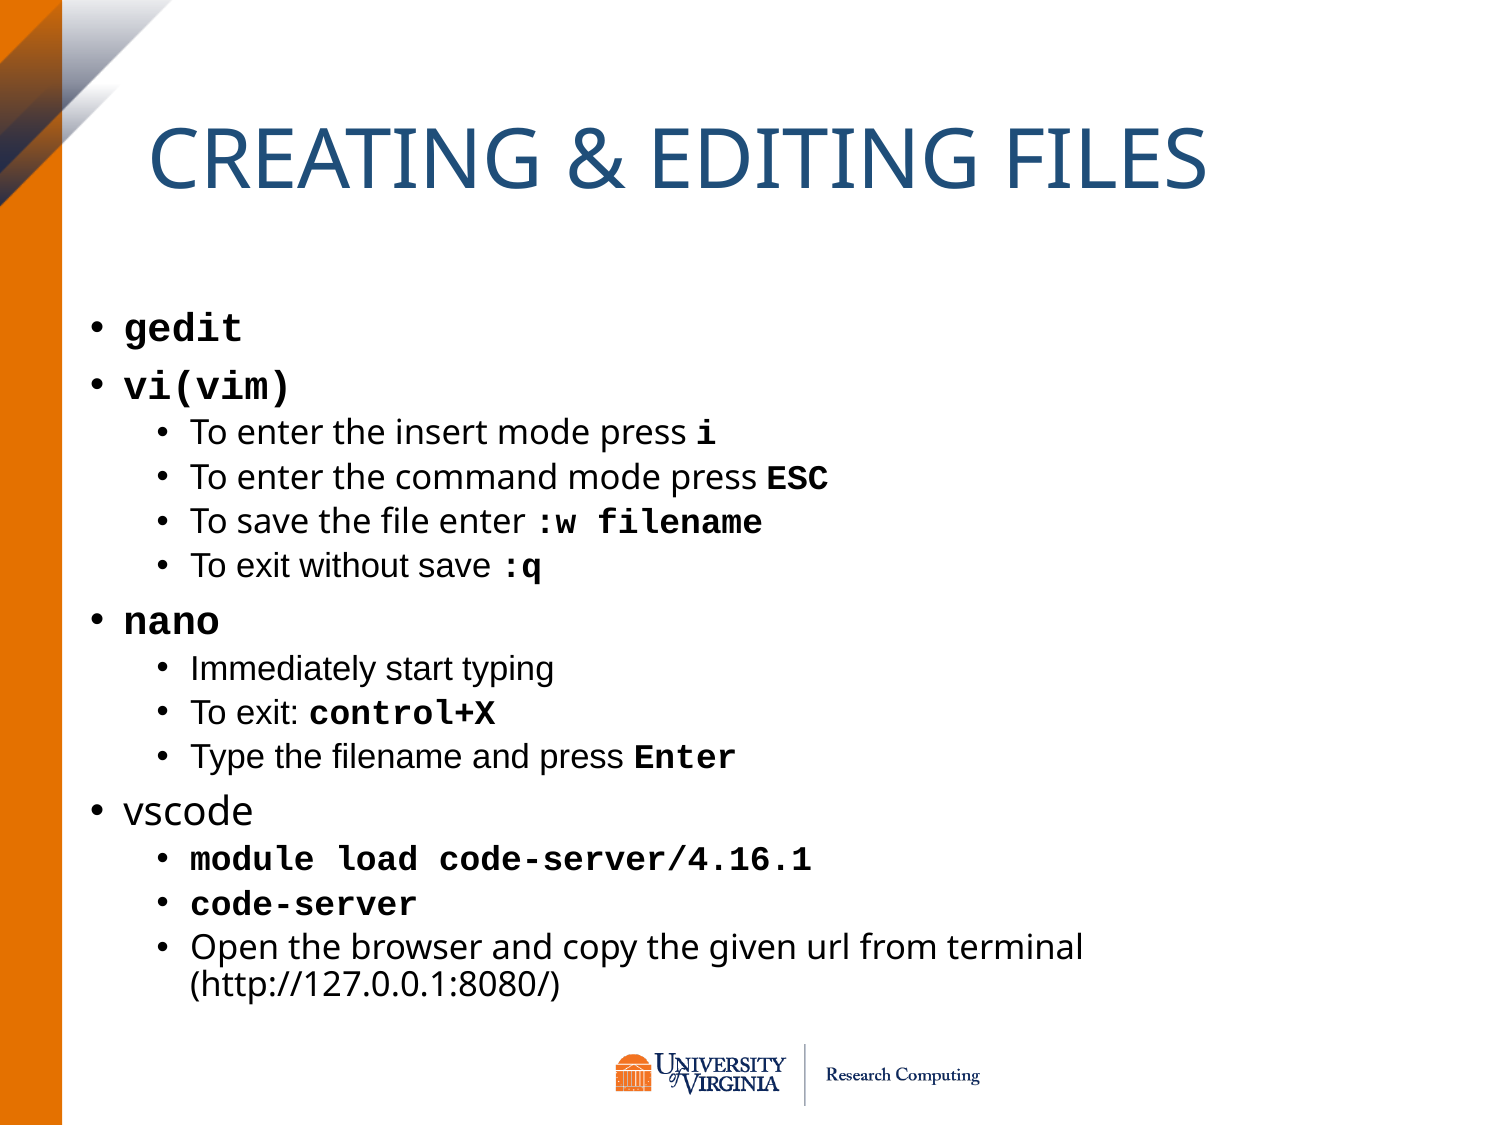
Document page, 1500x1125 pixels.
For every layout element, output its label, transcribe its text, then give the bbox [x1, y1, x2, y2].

picture [607, 1044, 988, 1106]
title Creating & Editing files [132, 52, 1427, 271]
picture [0, 0, 176, 210]
list gedit vi(vim) To enter the insert mode press i To enter the command mode press ESC To save the file enter :w filename To exit without save :q nano Immediately start typing To exit: control+X Type the filename and press Enter vscode module load code-server/4.16.1 code-server Open the browser and copy the given url from terminal (http://127.0.0.1:8080/) [75, 299, 1369, 1014]
